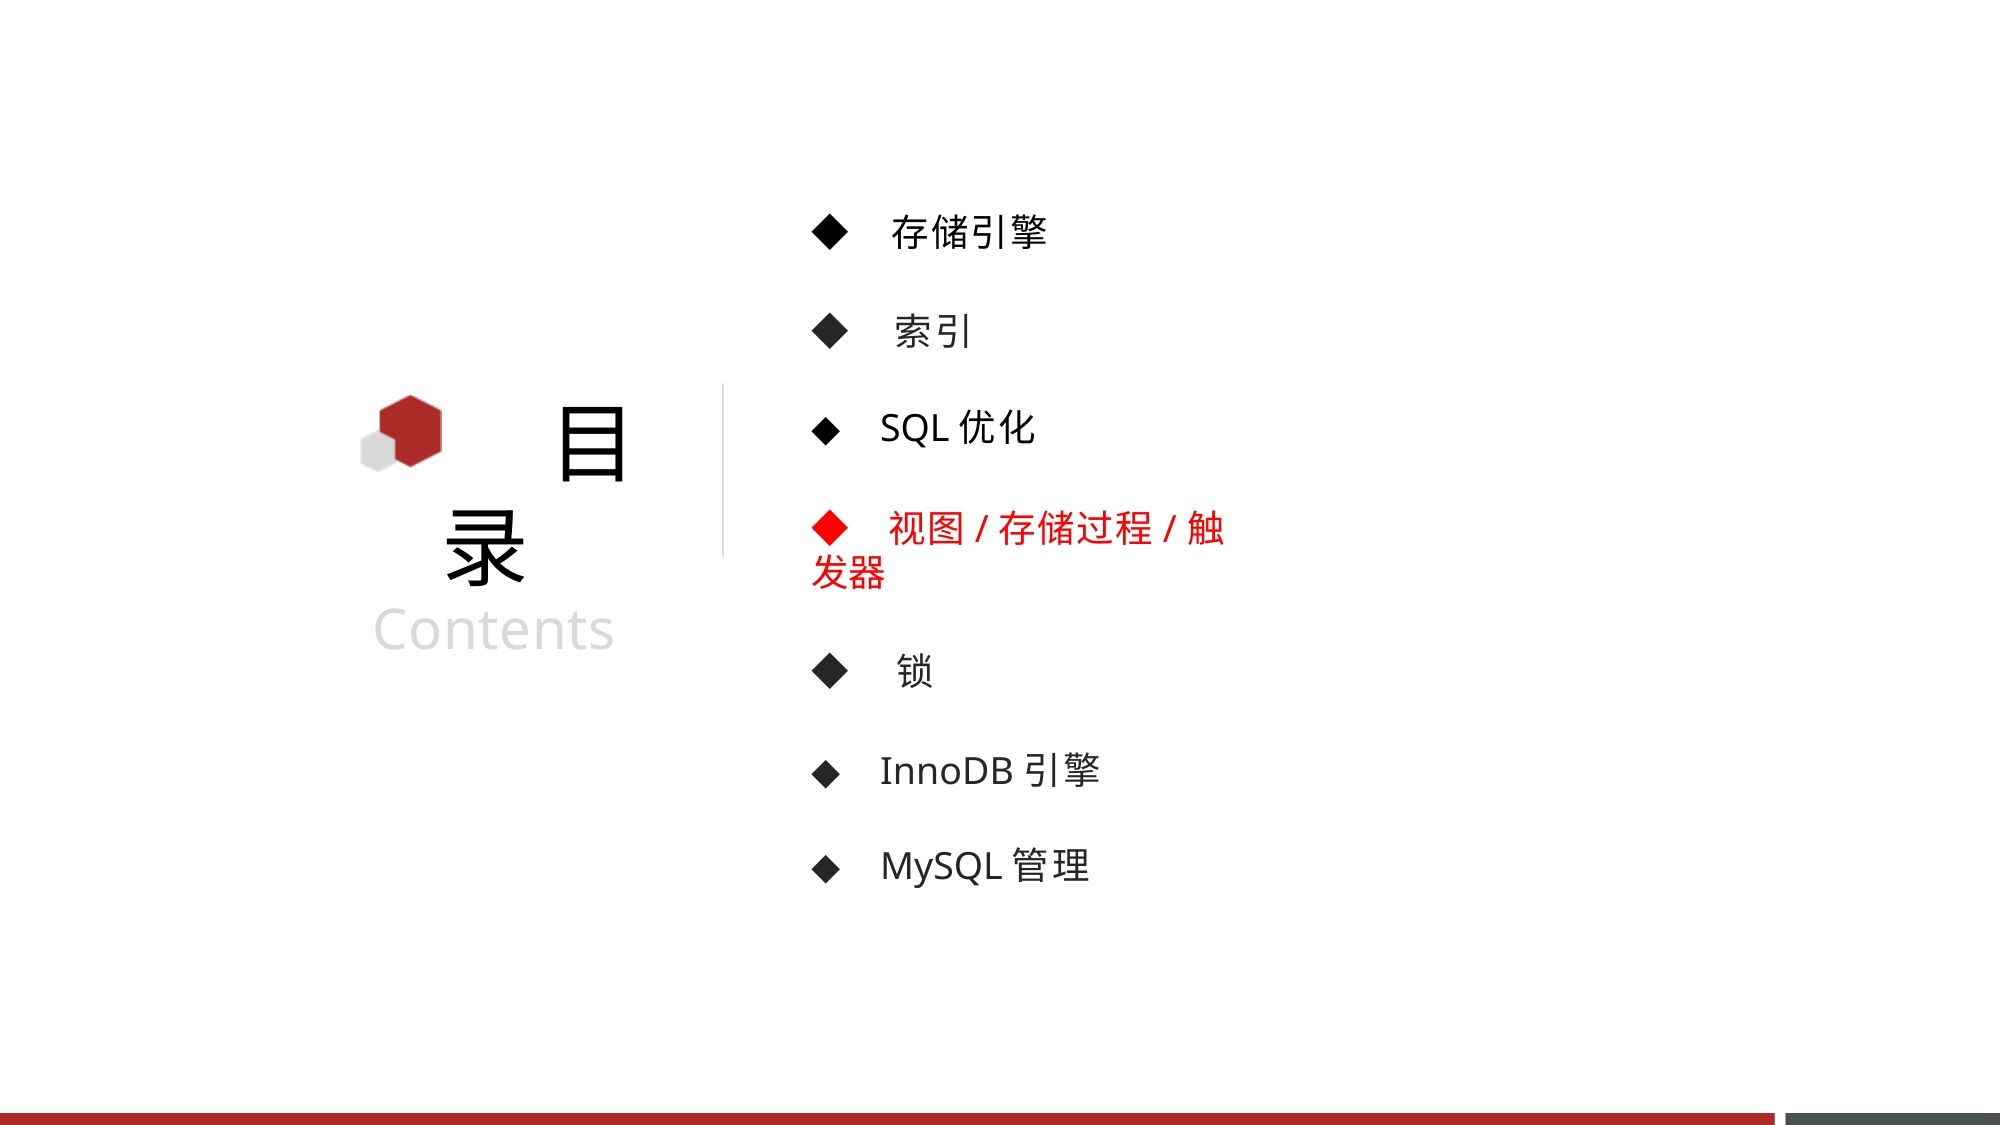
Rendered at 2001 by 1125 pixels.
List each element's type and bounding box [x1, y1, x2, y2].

text_box [358, 389, 634, 570]
text_box [809, 208, 1255, 847]
picture [0, 1113, 2000, 1125]
picture [360, 395, 442, 472]
